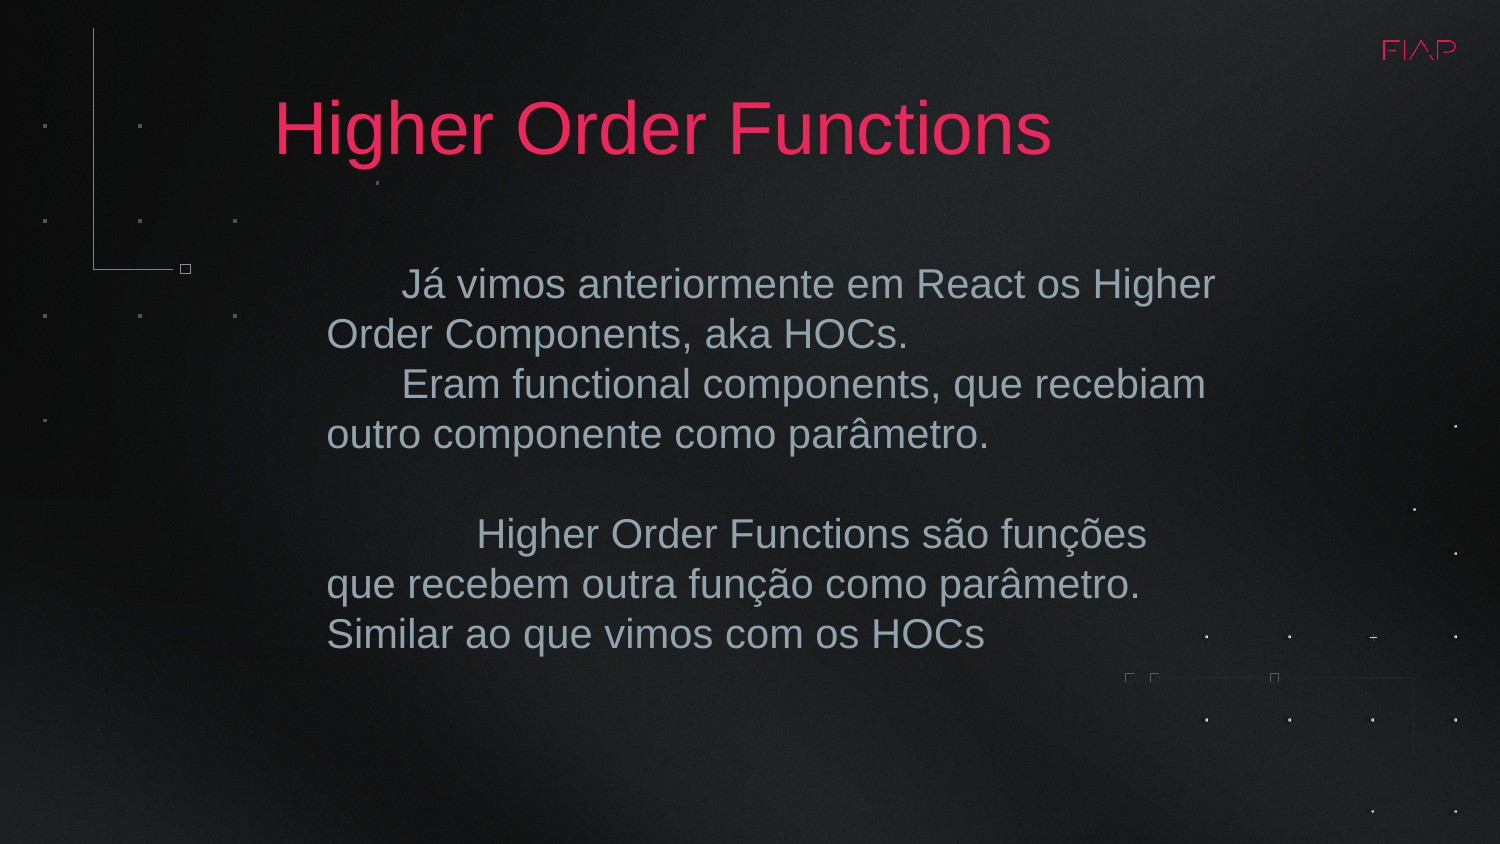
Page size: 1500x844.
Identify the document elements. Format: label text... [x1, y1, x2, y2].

picture [0, 0, 1500, 844]
text_box Já vimos anteriormente em React os Higher Order Components, aka HOCs. Eram functional components, que recebiam outro componente como parâmetro. Higher Order Functions são funções que recebem outra função como parâmetro. Similar ao que vimos com os HOCs [311, 249, 1242, 665]
text_box Higher Order Functions [383, 72, 1277, 177]
